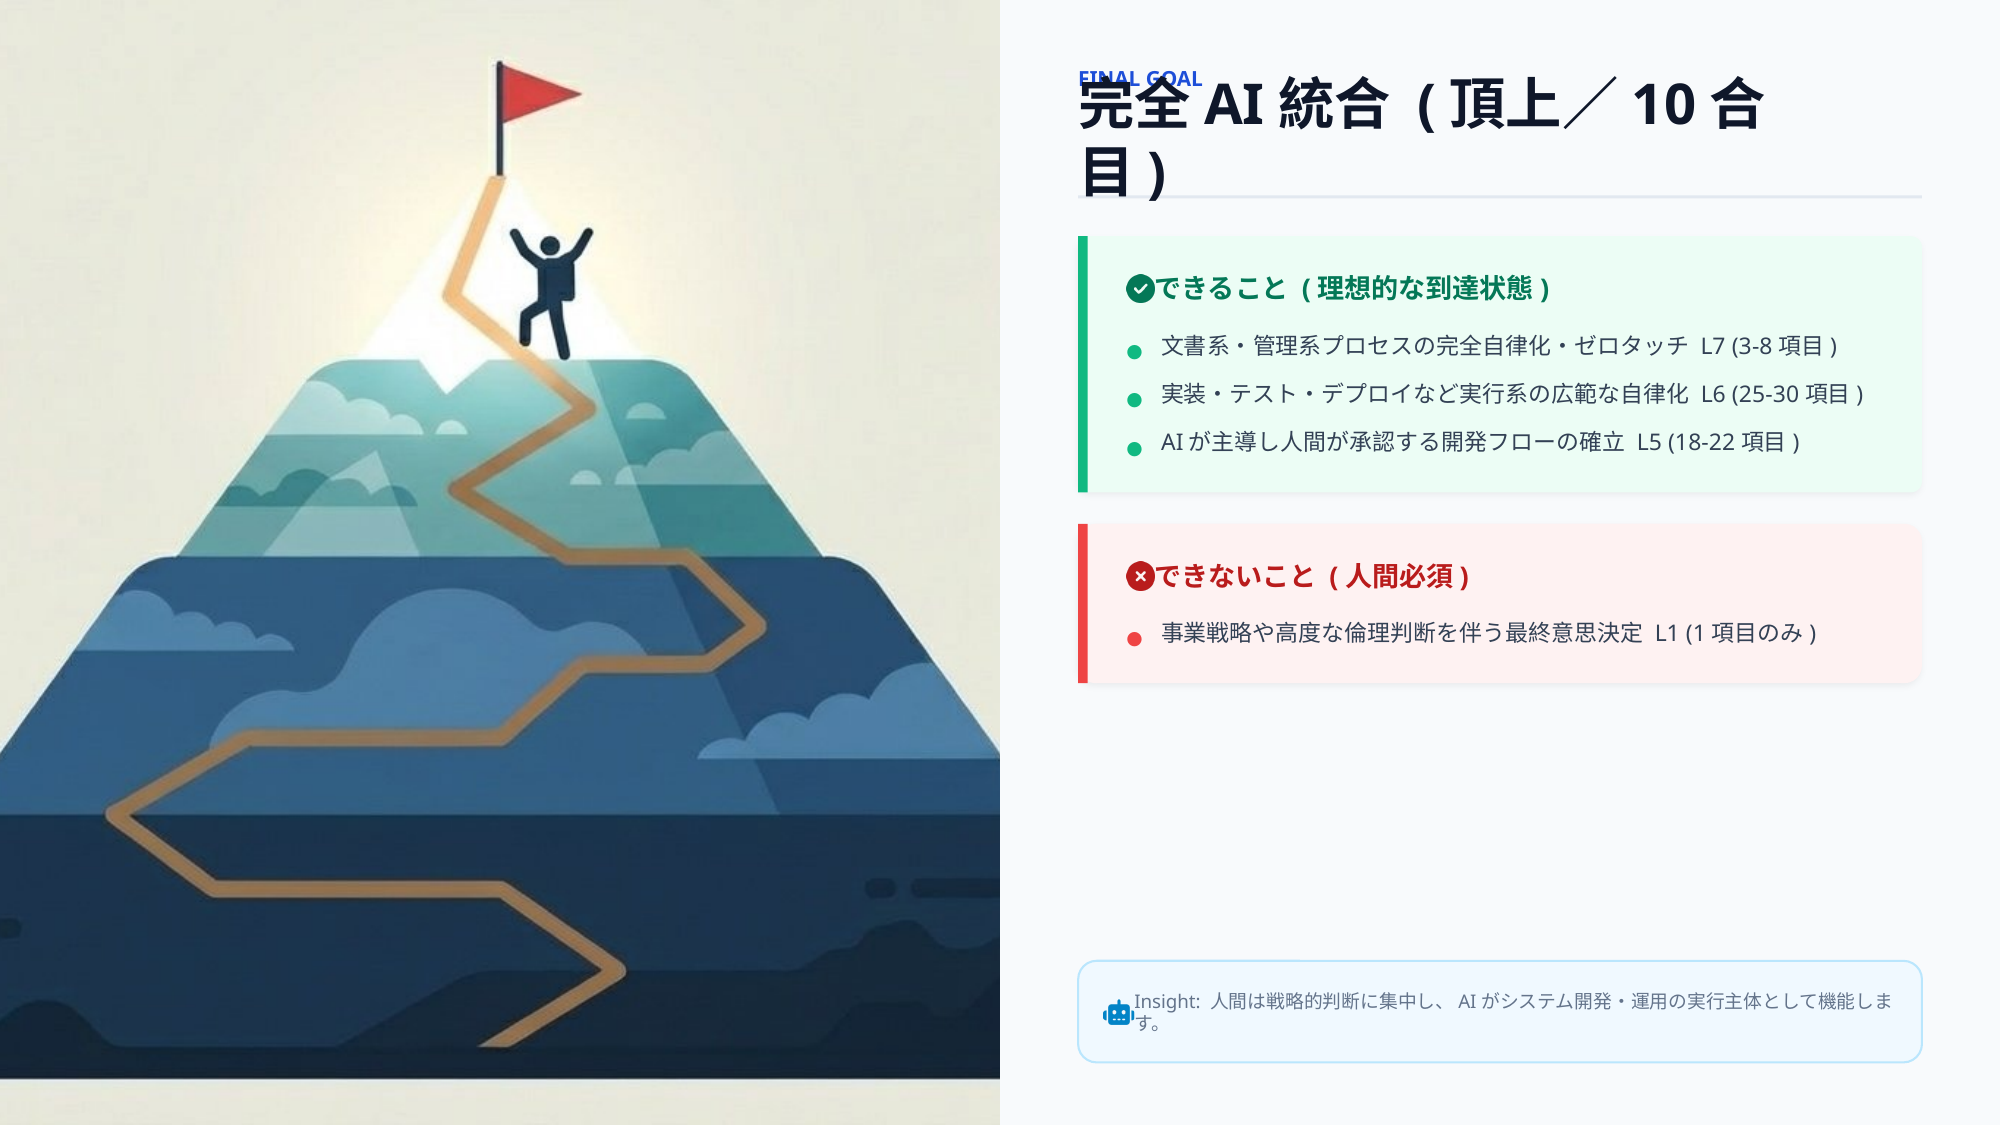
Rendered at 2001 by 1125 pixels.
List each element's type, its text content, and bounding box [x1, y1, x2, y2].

text_box FINAL GOAL [1078, 62, 1245, 94]
picture [0, 0, 1001, 1125]
picture [1126, 274, 1155, 303]
text_box 事業戦略や高度な倫理判断を伴う最終意思決定 L1 (1項目のみ) [1161, 615, 1832, 649]
text_box 完全AI統合 (頂上／10合目) [1078, 95, 1811, 177]
text_box できること (理想的な到達状態) [1154, 267, 1570, 308]
text_box ● [1126, 336, 1161, 363]
text_box [1001, 0, 2000, 1125]
text_box [1078, 960, 1922, 1063]
text_box 文書系・管理系プロセスの完全自律化・ゼロタッチ L7 (3-8項目) [1160, 328, 1854, 362]
text_box Insight: 人間は戦略的判断に集中し、AIがシステム開発・運用の実行主体として機能します。 [1134, 981, 1894, 1043]
text_box [1088, 236, 1922, 493]
text_box [1088, 523, 1922, 684]
text_box ● [1126, 384, 1161, 412]
text_box ● [1126, 623, 1161, 651]
text_box AIが主導し人間が承認する開発フローの確立 L5 (18-22項目) [1161, 425, 1809, 458]
text_box ● [1126, 433, 1161, 460]
text_box 実装・テスト・デプロイなど実行系の広範な自律化 L6 (25-30項目) [1161, 376, 1881, 410]
picture [1126, 561, 1155, 591]
text_box [1078, 236, 1088, 493]
text_box [1078, 523, 1088, 684]
text_box できないこと (人間必須) [1154, 554, 1486, 596]
text_box [1078, 195, 1922, 199]
picture [1102, 998, 1135, 1025]
